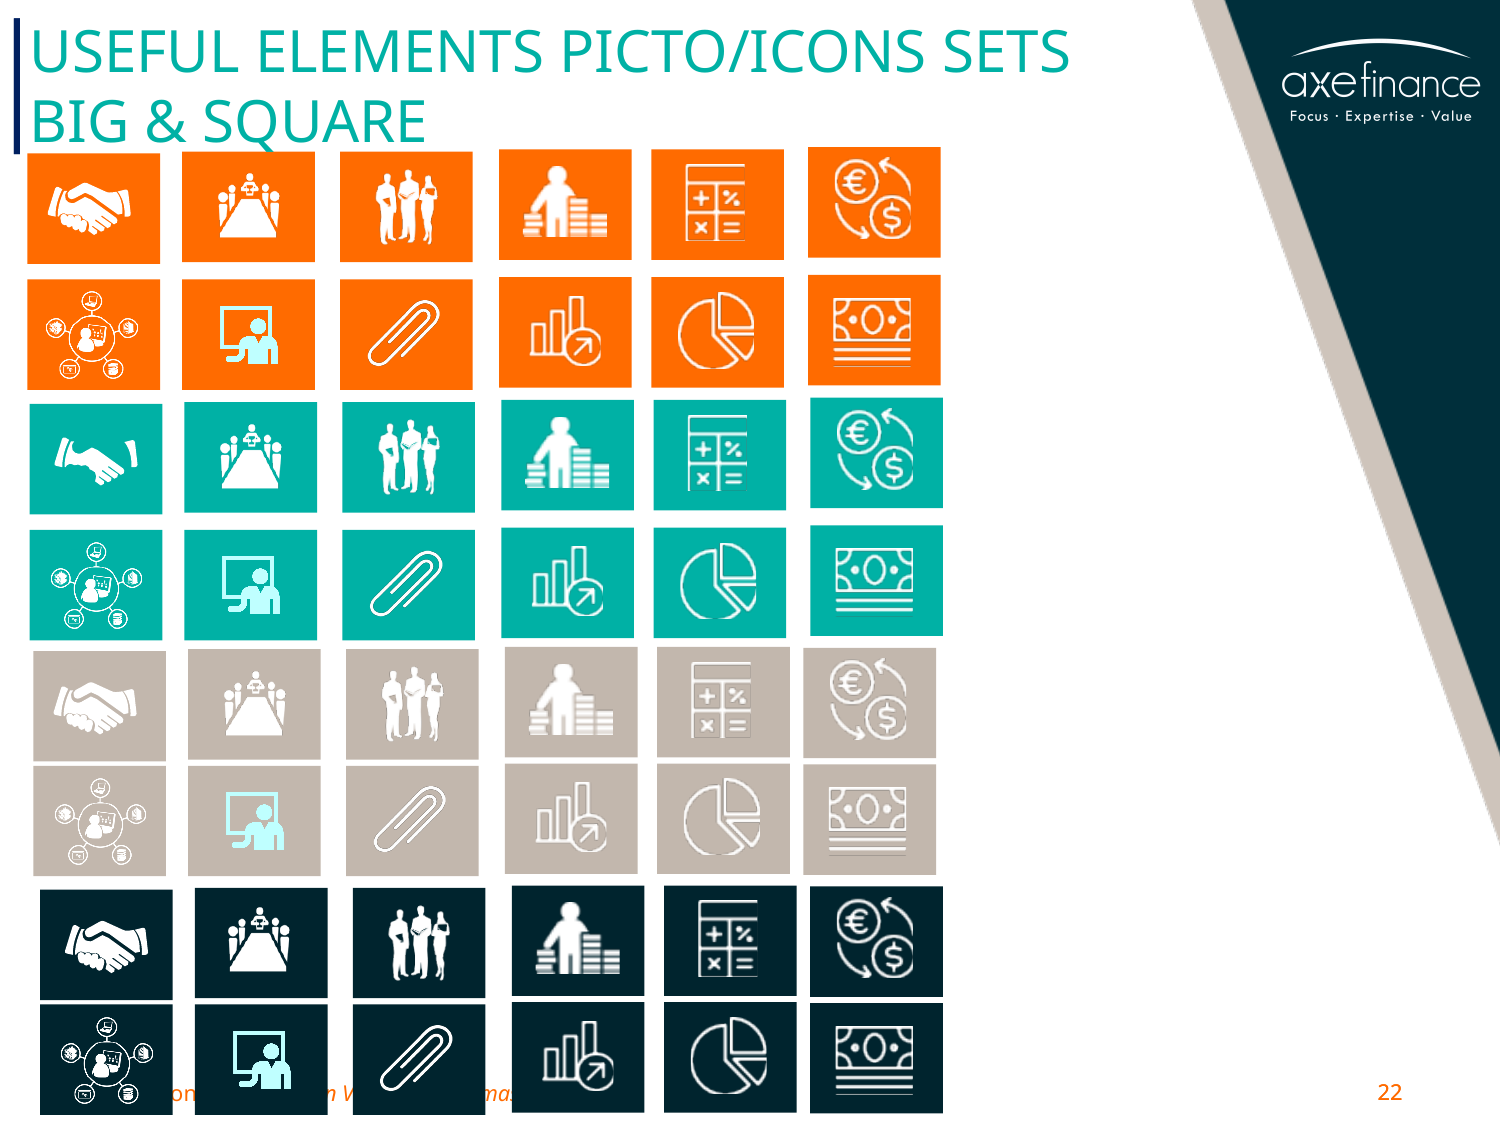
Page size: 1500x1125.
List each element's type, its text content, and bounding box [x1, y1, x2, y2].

picture [837, 408, 913, 490]
picture [691, 661, 751, 738]
text_box [39, 1003, 174, 1116]
text_box [32, 765, 167, 877]
picture [206, 292, 291, 377]
picture [367, 1009, 465, 1107]
picture [208, 542, 293, 628]
picture [367, 416, 450, 498]
text_box [181, 278, 316, 391]
text_box [663, 884, 798, 997]
picture [528, 663, 613, 735]
text_box [807, 274, 942, 386]
text_box [342, 529, 475, 641]
picture [1266, 114, 1277, 142]
text_box [810, 397, 943, 509]
text_box [511, 1001, 645, 1114]
picture [355, 284, 452, 382]
text_box [181, 151, 316, 263]
text_box [352, 887, 486, 999]
text_box [29, 529, 163, 641]
picture [685, 164, 745, 241]
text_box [29, 403, 163, 515]
picture [531, 546, 603, 616]
picture [47, 768, 153, 874]
text_box [32, 650, 167, 762]
picture [833, 298, 911, 367]
text_box [187, 765, 322, 877]
picture [361, 770, 458, 868]
text_box [219, 664, 290, 745]
picture [1424, 78, 1428, 96]
text_box [498, 148, 633, 261]
picture [53, 1007, 160, 1113]
text_box [653, 527, 787, 639]
picture [834, 157, 911, 239]
text_box [345, 648, 480, 761]
text_box [809, 885, 944, 998]
picture [1312, 73, 1319, 83]
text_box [64, 920, 149, 974]
text_box [511, 884, 645, 997]
picture [836, 897, 913, 978]
text_box [339, 278, 474, 391]
text_box [184, 529, 318, 641]
picture [678, 292, 754, 369]
picture [1322, 73, 1329, 83]
picture [1309, 39, 1455, 53]
picture [835, 1026, 913, 1095]
text_box [663, 1001, 798, 1114]
picture [683, 778, 760, 855]
text_box [656, 762, 791, 875]
picture [522, 166, 607, 237]
picture [378, 902, 460, 984]
text_box [650, 276, 785, 389]
picture [1285, 91, 1298, 96]
text_box [339, 151, 474, 263]
picture [371, 663, 454, 745]
text_box [802, 763, 937, 876]
text_box [215, 417, 286, 498]
text_box [342, 402, 475, 513]
picture [680, 542, 757, 619]
picture [542, 1021, 614, 1091]
picture [535, 902, 620, 974]
picture [698, 900, 758, 977]
text_box [345, 765, 480, 877]
picture [687, 415, 747, 491]
picture [1362, 66, 1370, 96]
picture [365, 166, 448, 248]
picture [357, 535, 455, 632]
text_box [504, 762, 639, 875]
picture [525, 416, 610, 488]
text_box [504, 646, 639, 758]
picture [1297, 74, 1305, 82]
text_box [187, 648, 322, 761]
text_box [802, 647, 937, 759]
picture [830, 658, 907, 740]
picture [1460, 82, 1480, 89]
picture [835, 548, 913, 617]
picture [828, 787, 906, 856]
text_box [807, 146, 942, 259]
picture [43, 532, 149, 638]
picture [1380, 78, 1384, 96]
text_box [352, 1003, 486, 1116]
text_box [653, 399, 787, 511]
text_box [184, 402, 318, 513]
text_box [650, 148, 785, 261]
picture [1322, 86, 1329, 97]
picture [690, 1017, 767, 1094]
picture [1311, 86, 1319, 97]
text_box [194, 887, 329, 999]
picture [535, 782, 607, 852]
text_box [27, 279, 161, 390]
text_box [53, 681, 137, 735]
text_box [223, 900, 295, 981]
text_box [656, 646, 791, 758]
picture [219, 1017, 304, 1102]
text_box [501, 527, 634, 639]
picture [212, 778, 297, 864]
text_box [194, 1003, 329, 1116]
picture [529, 296, 601, 366]
text_box [213, 166, 284, 247]
title Useful Elements picto/icons sets Big & Square [15, 34, 1187, 134]
text_box [501, 399, 634, 511]
text_box [39, 889, 174, 1001]
text_box [498, 276, 633, 389]
text_box [809, 1002, 944, 1115]
picture [1332, 74, 1355, 94]
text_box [27, 153, 161, 264]
text_box [810, 525, 943, 636]
